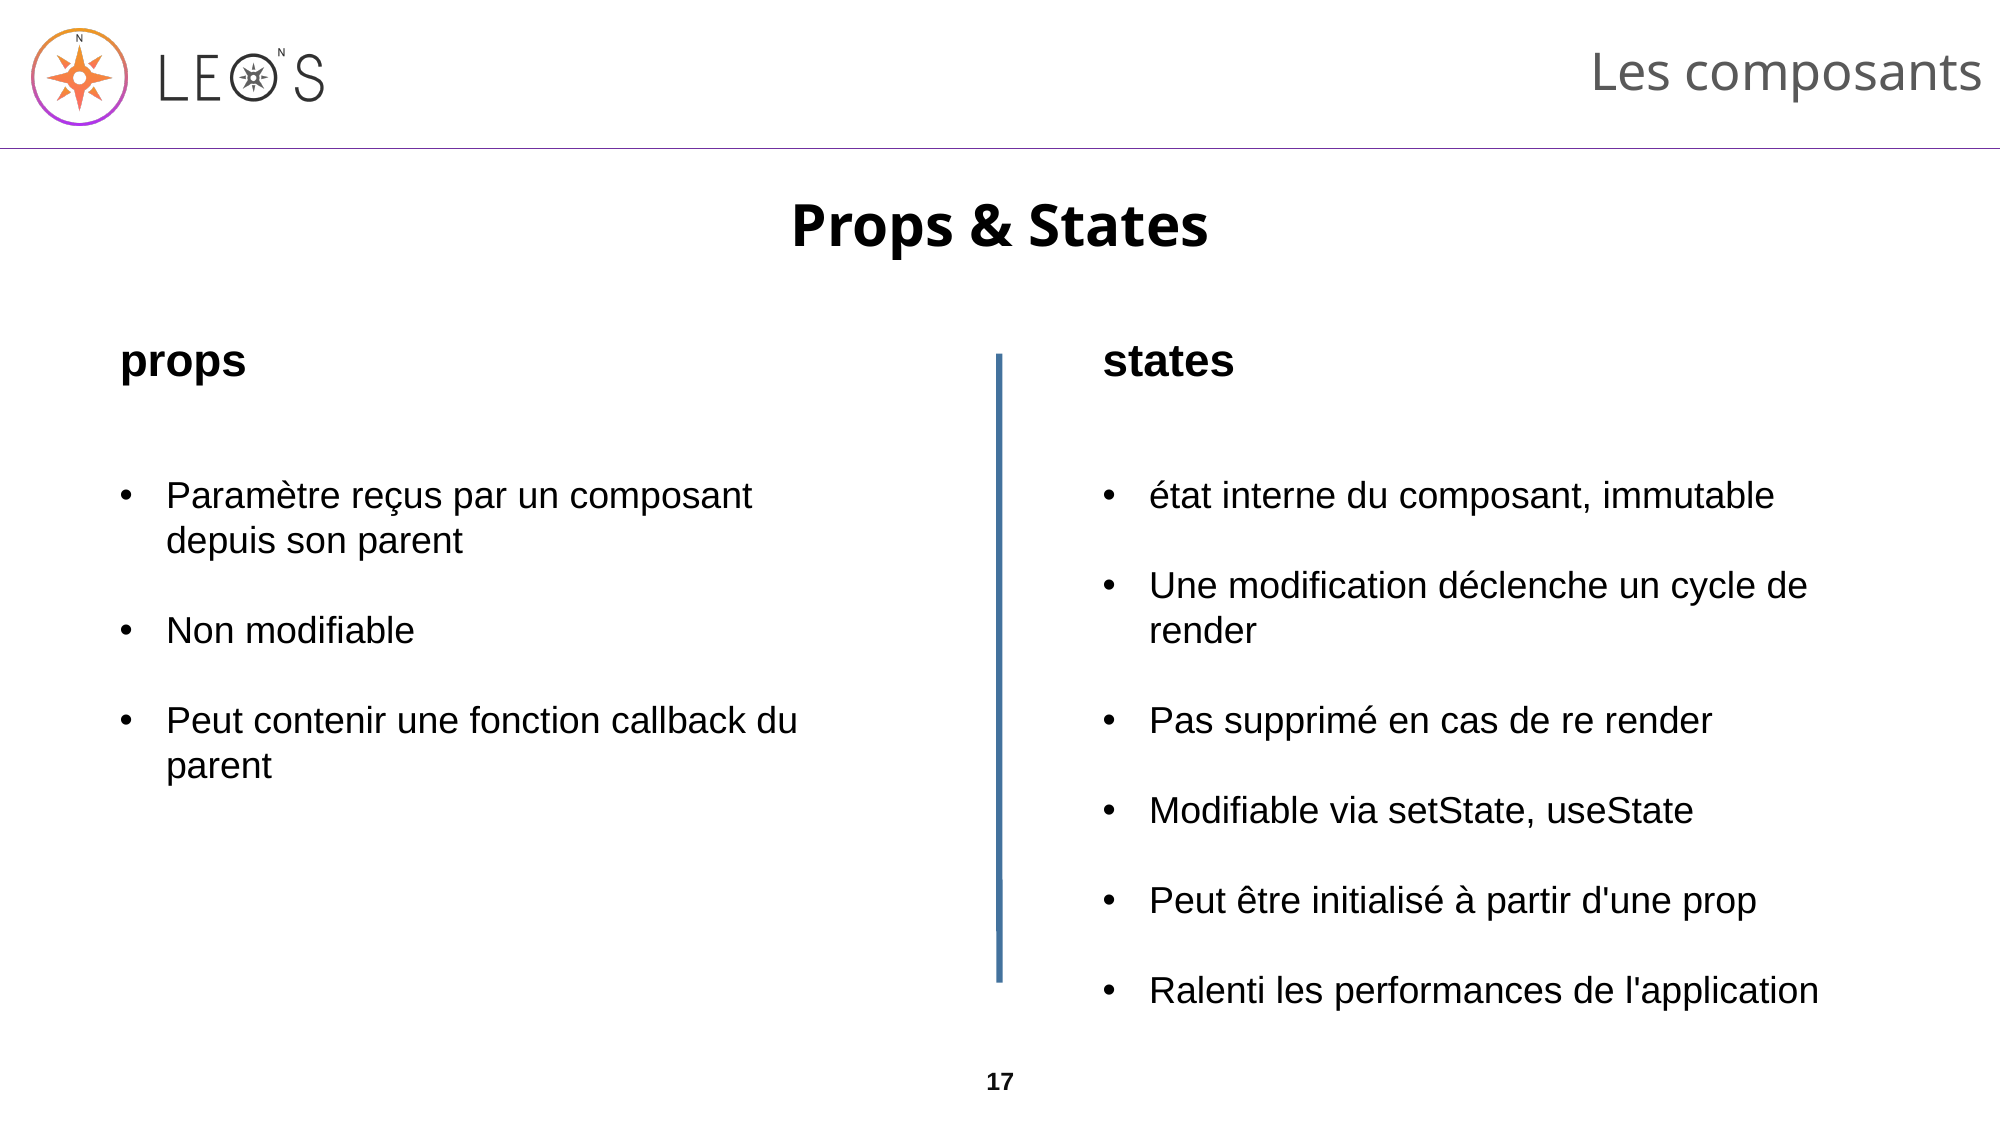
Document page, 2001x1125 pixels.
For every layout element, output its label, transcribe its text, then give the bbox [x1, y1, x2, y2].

title Les composants [0, 0, 1984, 148]
text_box état interne du composant, immutable Une modification déclenche un cycle de render Pas supprimé en cas de re render Modifiable via setState, useState Peut être initialisé à partir d'une prop Ralenti les performances de l'application [1087, 464, 1859, 1109]
subtitle Props & States [250, 149, 1751, 308]
text_box props [105, 323, 875, 394]
slide_number 8 [775, 1050, 1226, 1111]
picture [31, 28, 324, 126]
text_box states [1087, 323, 1858, 394]
text_box Paramètre reçus par un composant depuis son parent Non modifiable Peut contenir une fonction callback du parent [104, 464, 876, 839]
